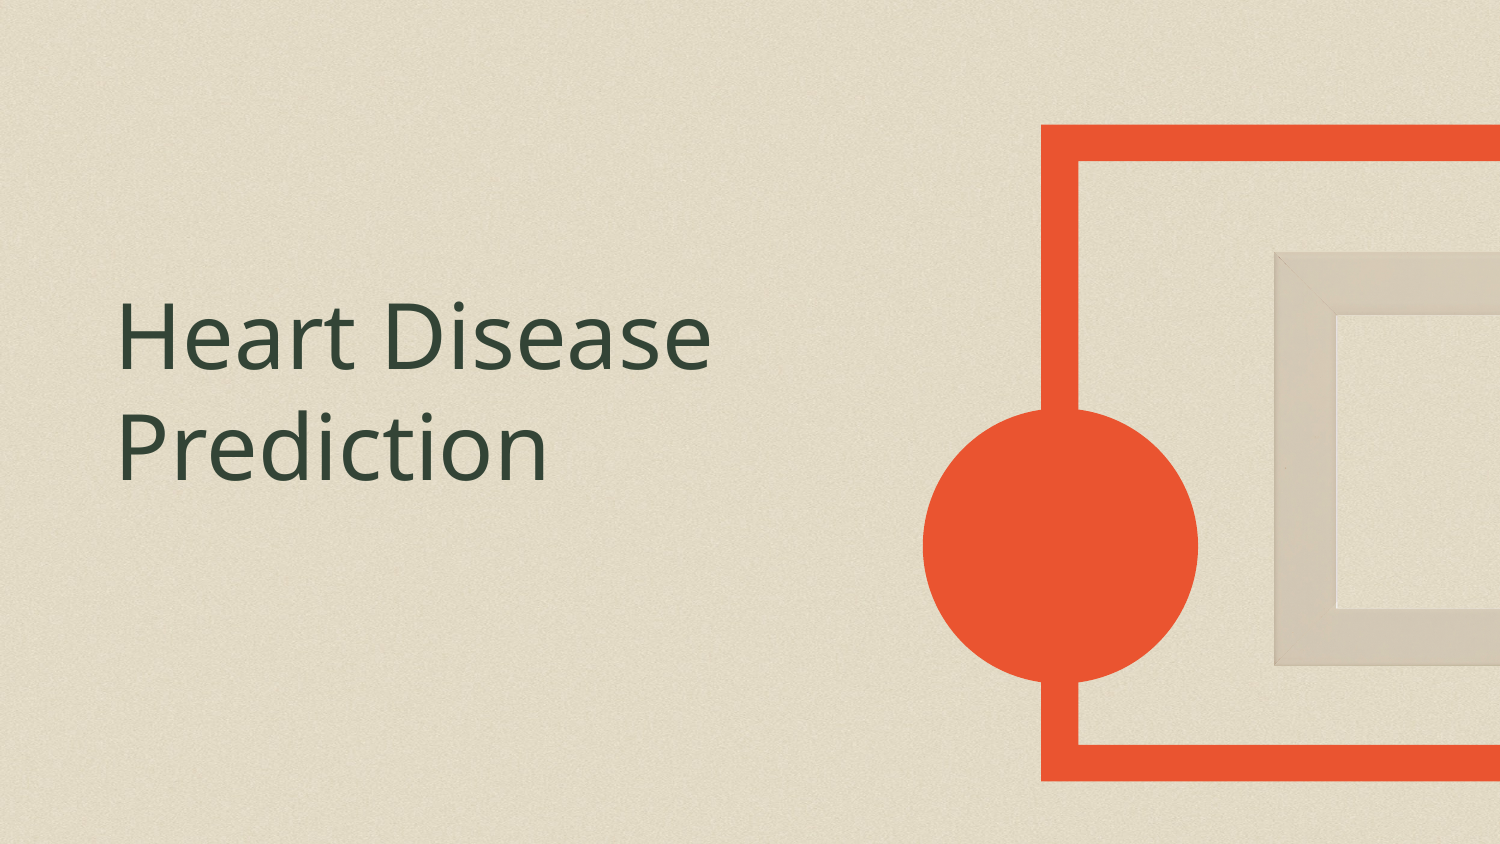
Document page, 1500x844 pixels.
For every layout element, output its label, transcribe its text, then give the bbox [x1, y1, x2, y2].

picture [1079, 162, 1500, 744]
picture [0, 0, 1500, 844]
title Heart Disease Prediction [100, 233, 969, 514]
